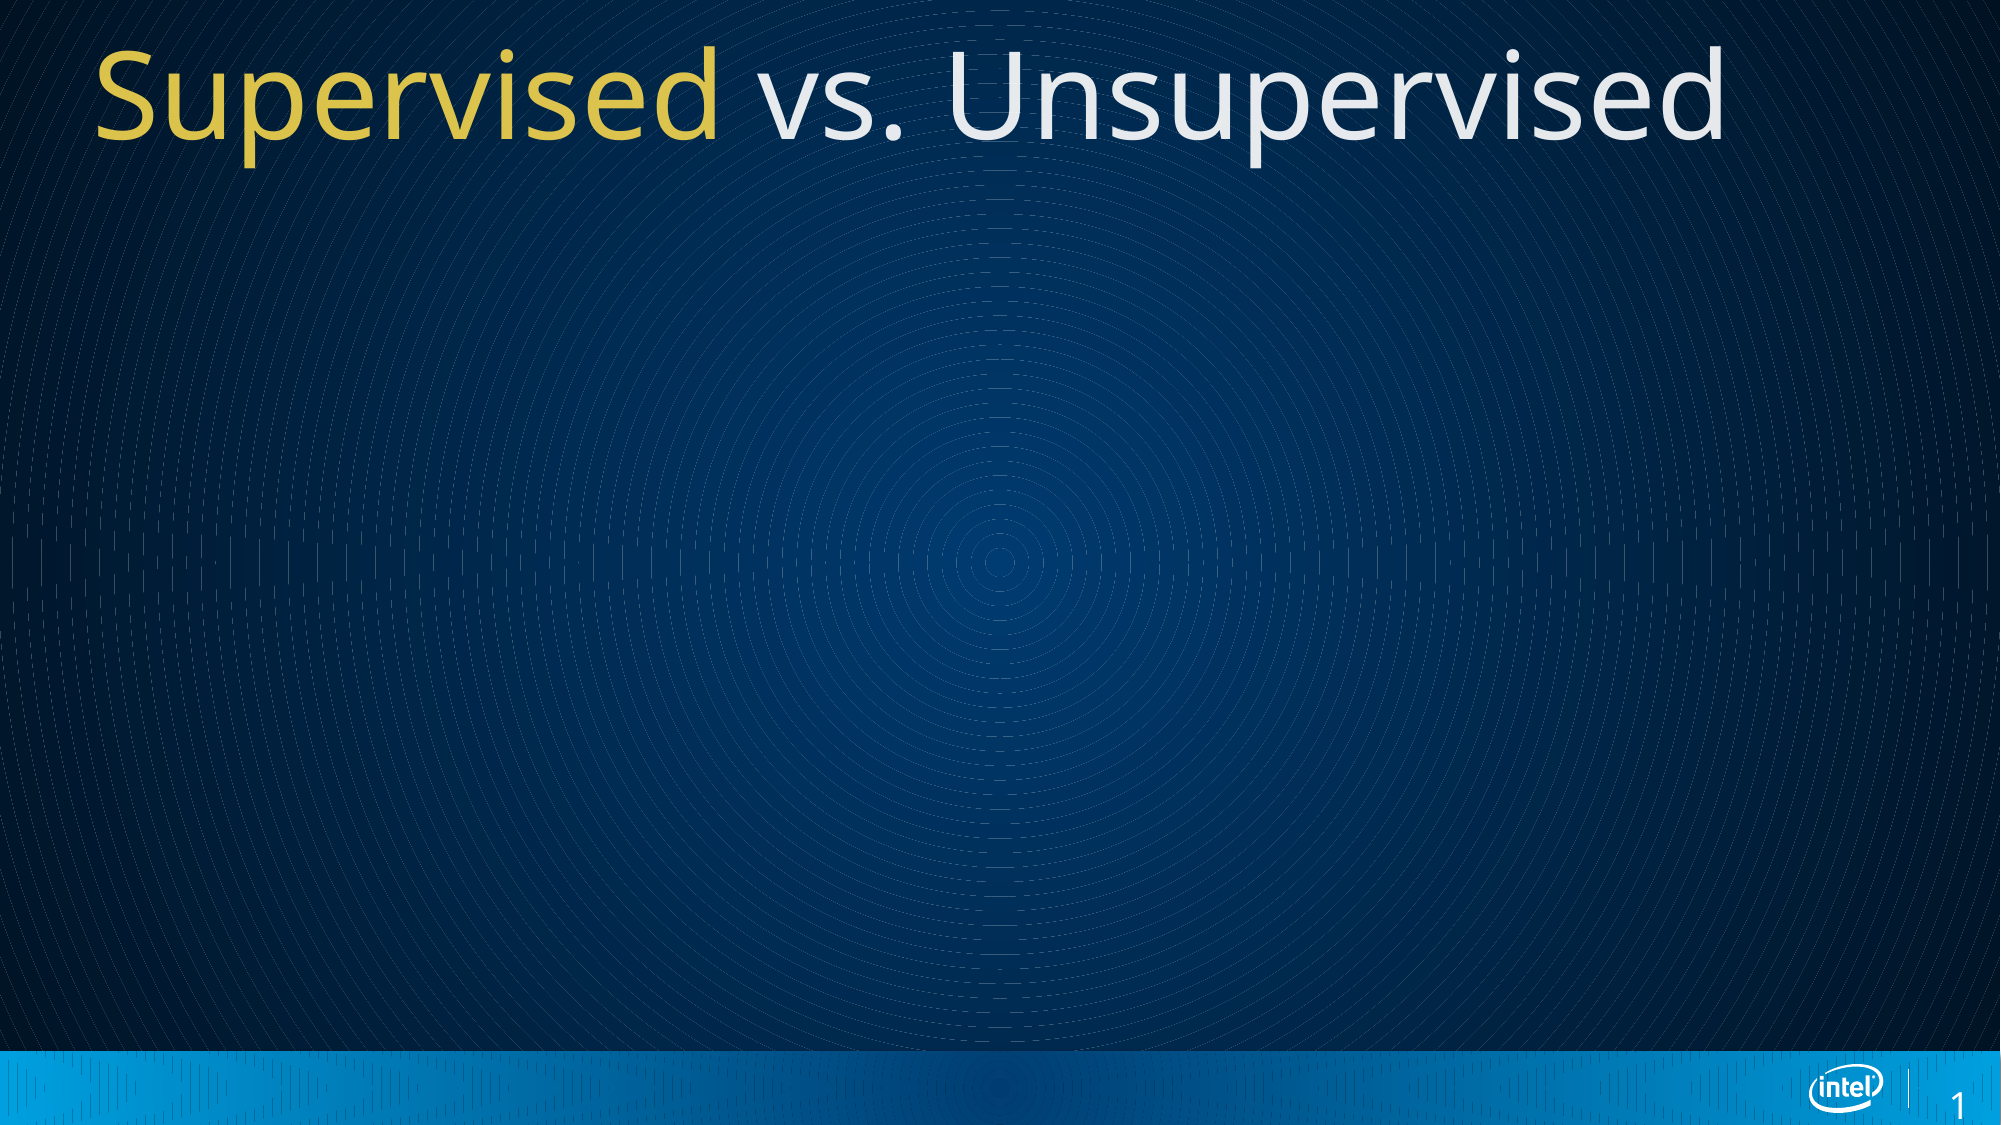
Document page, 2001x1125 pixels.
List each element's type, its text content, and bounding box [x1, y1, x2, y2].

title Supervised vs. Unsupervised [77, 49, 1923, 169]
slide_number 15 [1935, 1074, 1964, 1102]
